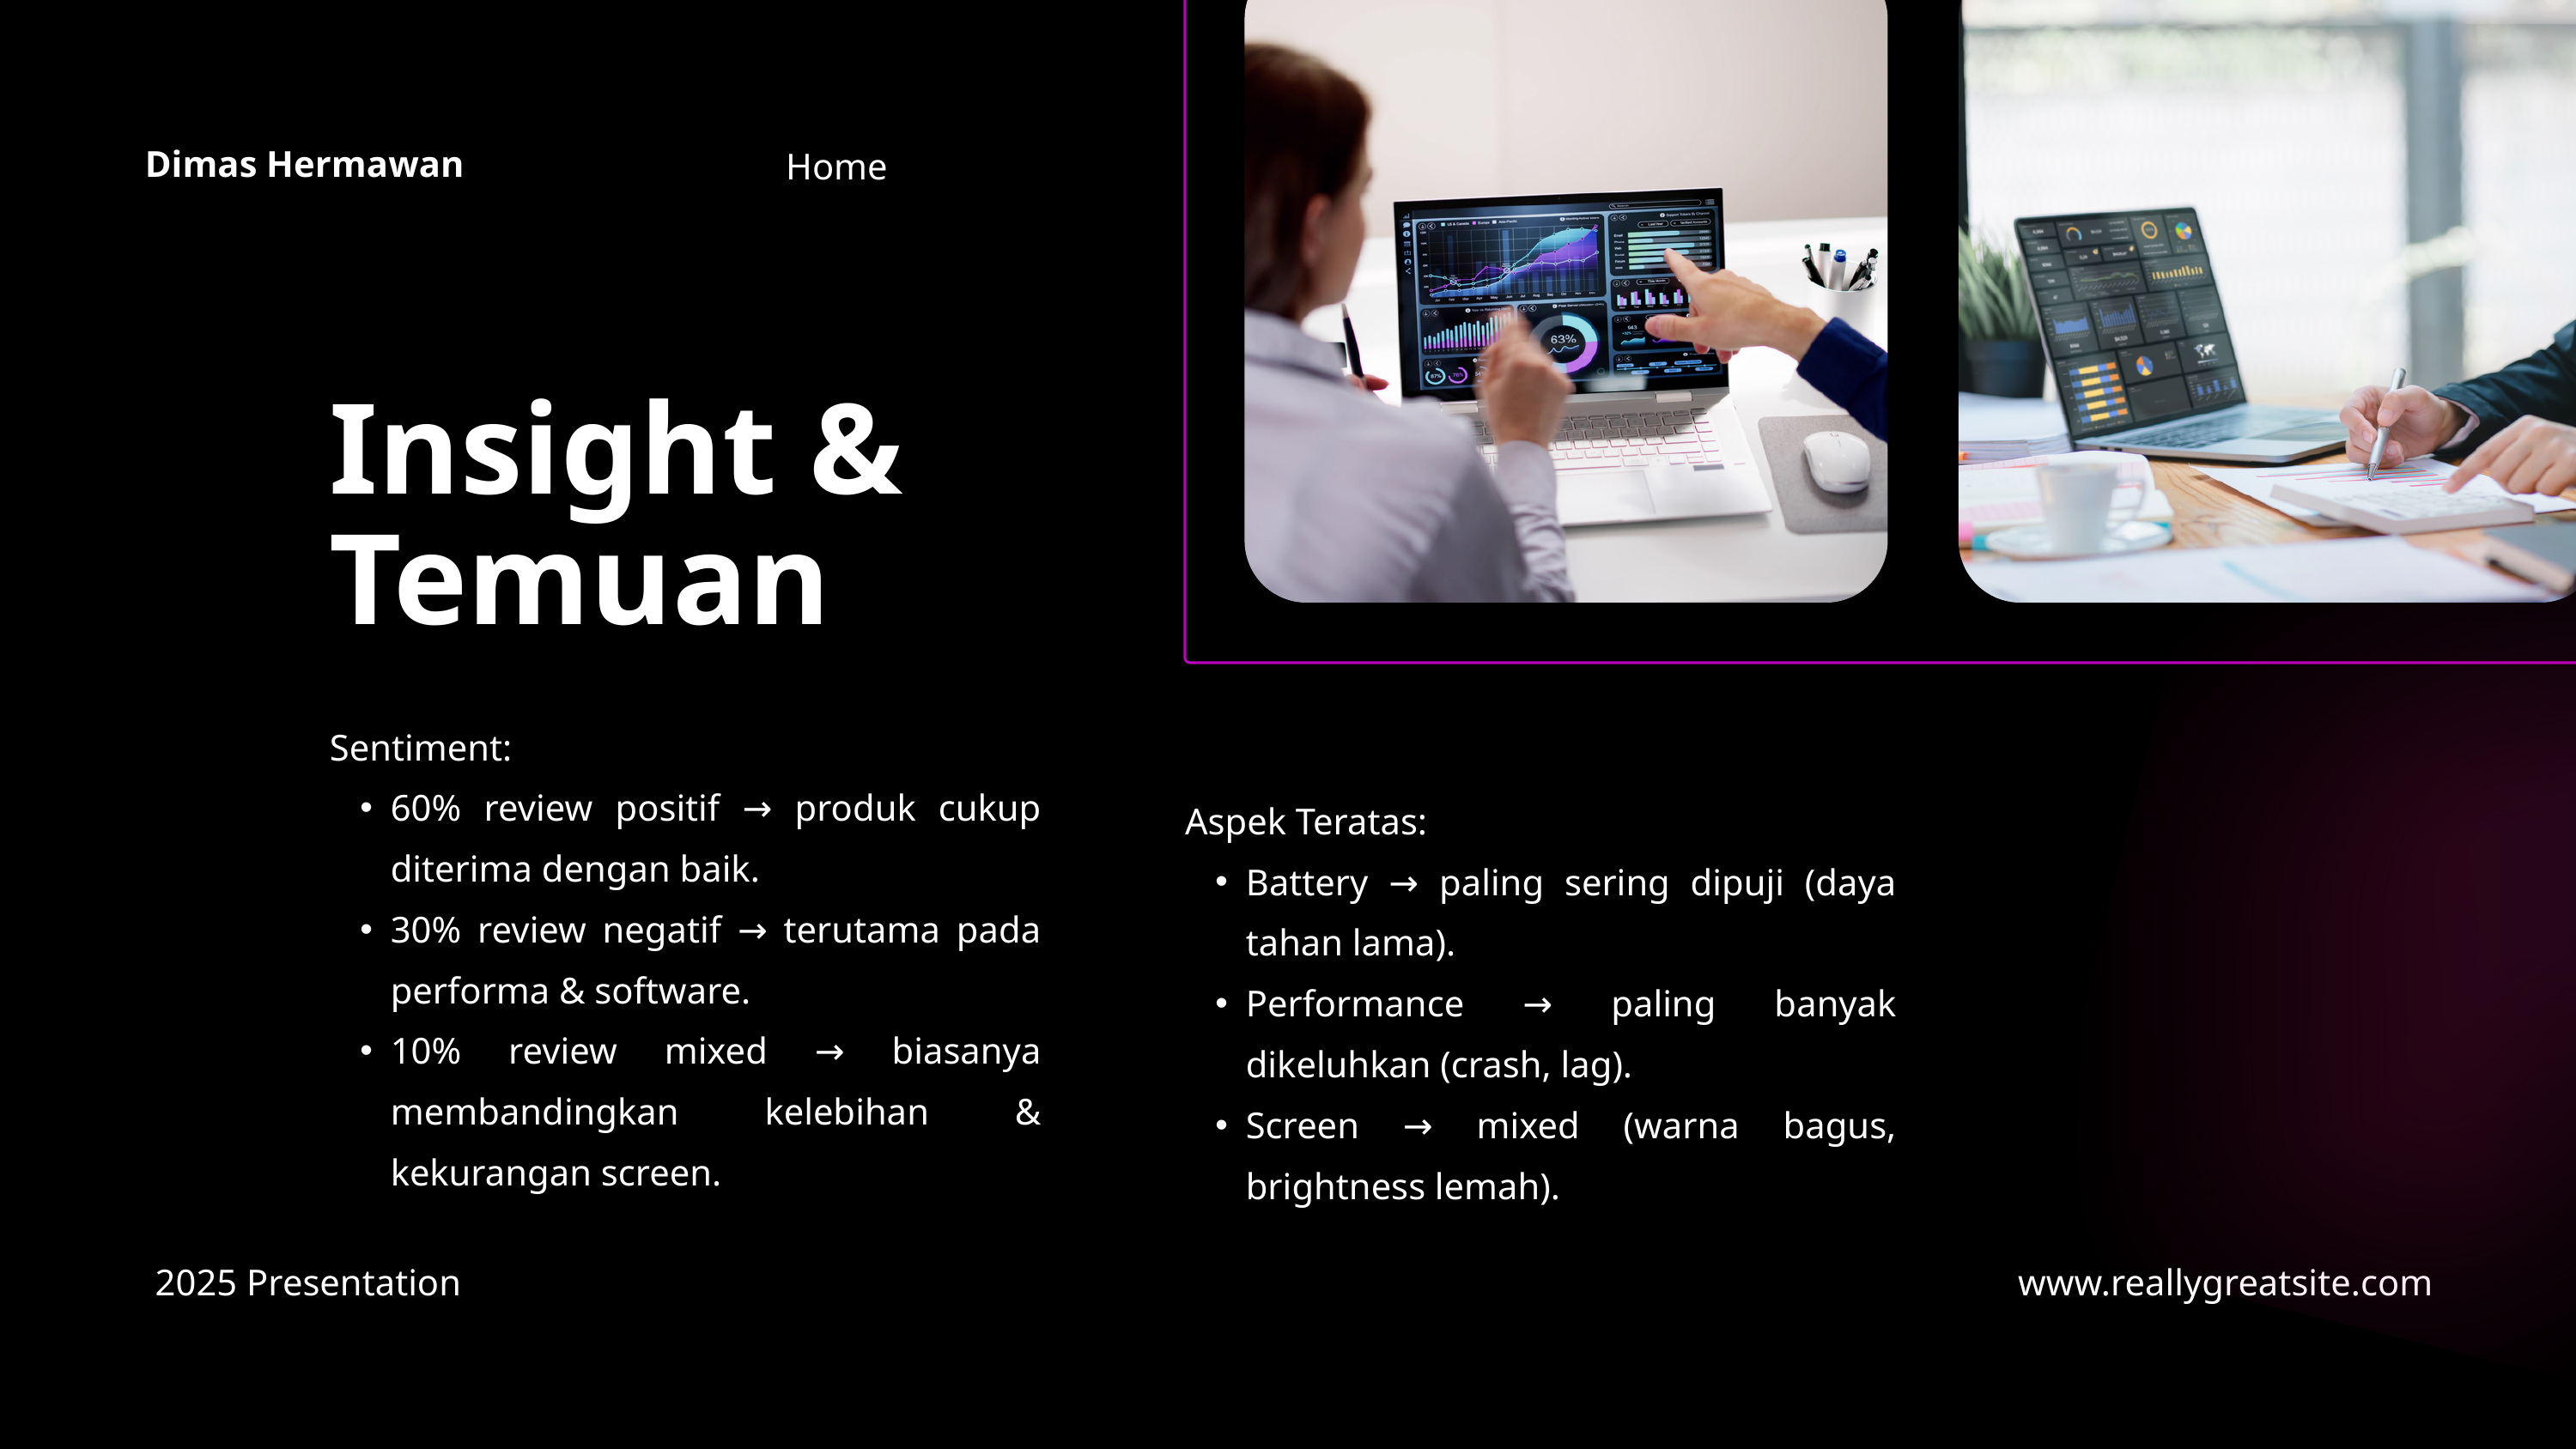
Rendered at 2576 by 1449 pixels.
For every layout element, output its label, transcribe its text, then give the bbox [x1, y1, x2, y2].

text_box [1184, 0, 2576, 664]
text_box Dimas Hermawan [144, 147, 515, 185]
text_box [2024, 670, 2576, 1382]
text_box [1244, 0, 1888, 603]
text_box 2025 Presentation [155, 1252, 644, 1304]
text_box Sentiment: 60% review positif → produk cukup diterima dengan baik. 30% review negatif → terutama pada performa & software. 10% review mixed → biasanya membandingkan kelebihan & kekurangan screen. [329, 706, 1042, 1254]
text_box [1958, 0, 2576, 603]
text_box www.reallygreatsite.com [1944, 1252, 2259, 1304]
text_box Home [728, 136, 945, 188]
text_box Aspek Teratas: Battery → paling sering dipuji (daya tahan lama). Performance → paling banyak dikeluhkan (crash, lag). Screen → mixed (warna bagus, brightness lemah). [1185, 780, 1897, 1268]
text_box Insight & Temuan [330, 389, 945, 650]
